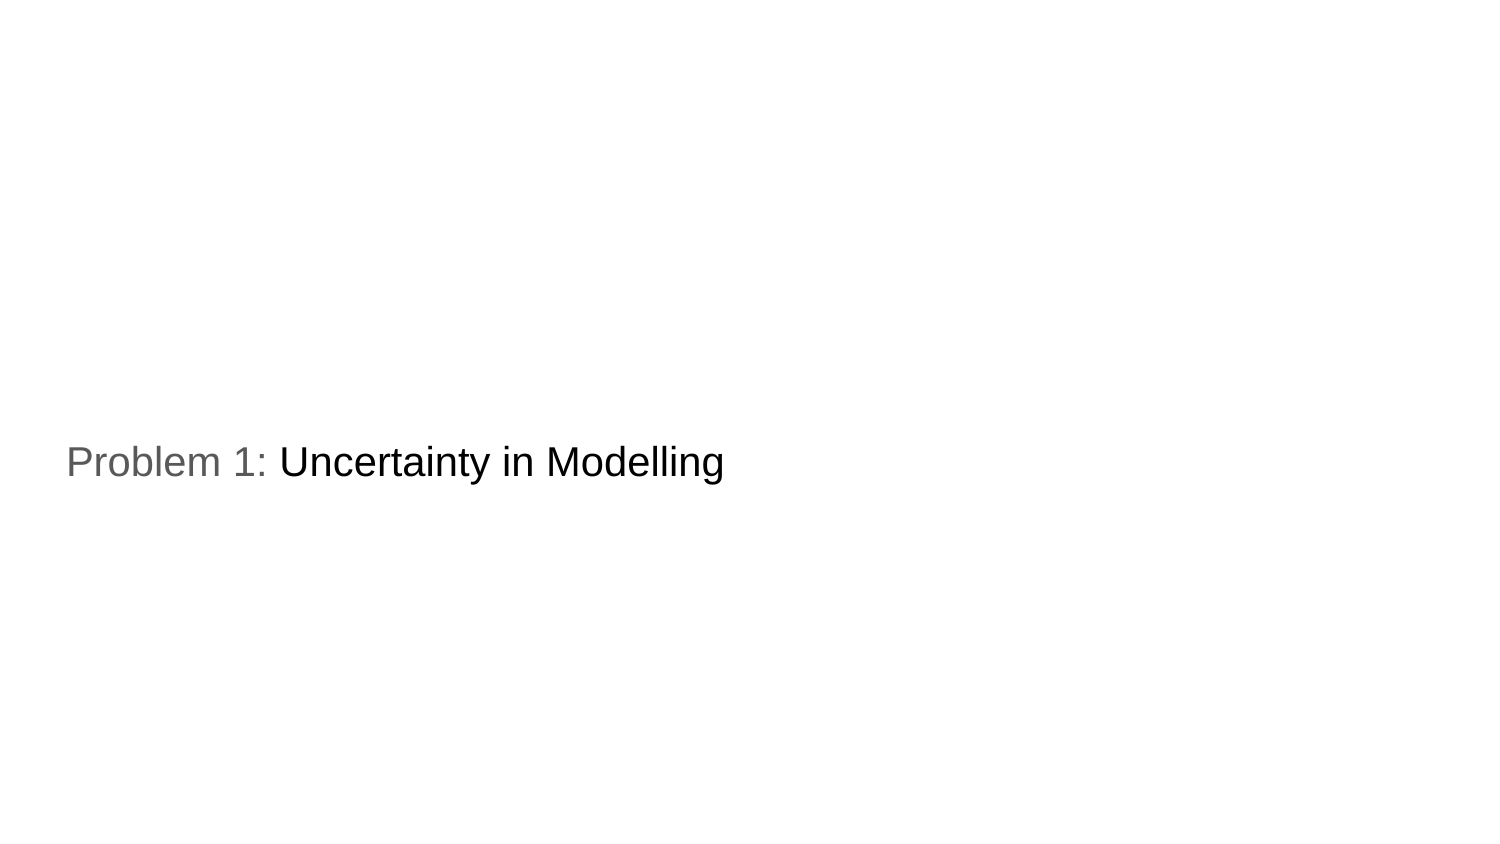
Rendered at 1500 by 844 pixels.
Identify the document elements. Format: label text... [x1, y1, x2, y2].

list Problem 1: Uncertainty in Modelling [51, 189, 1449, 750]
